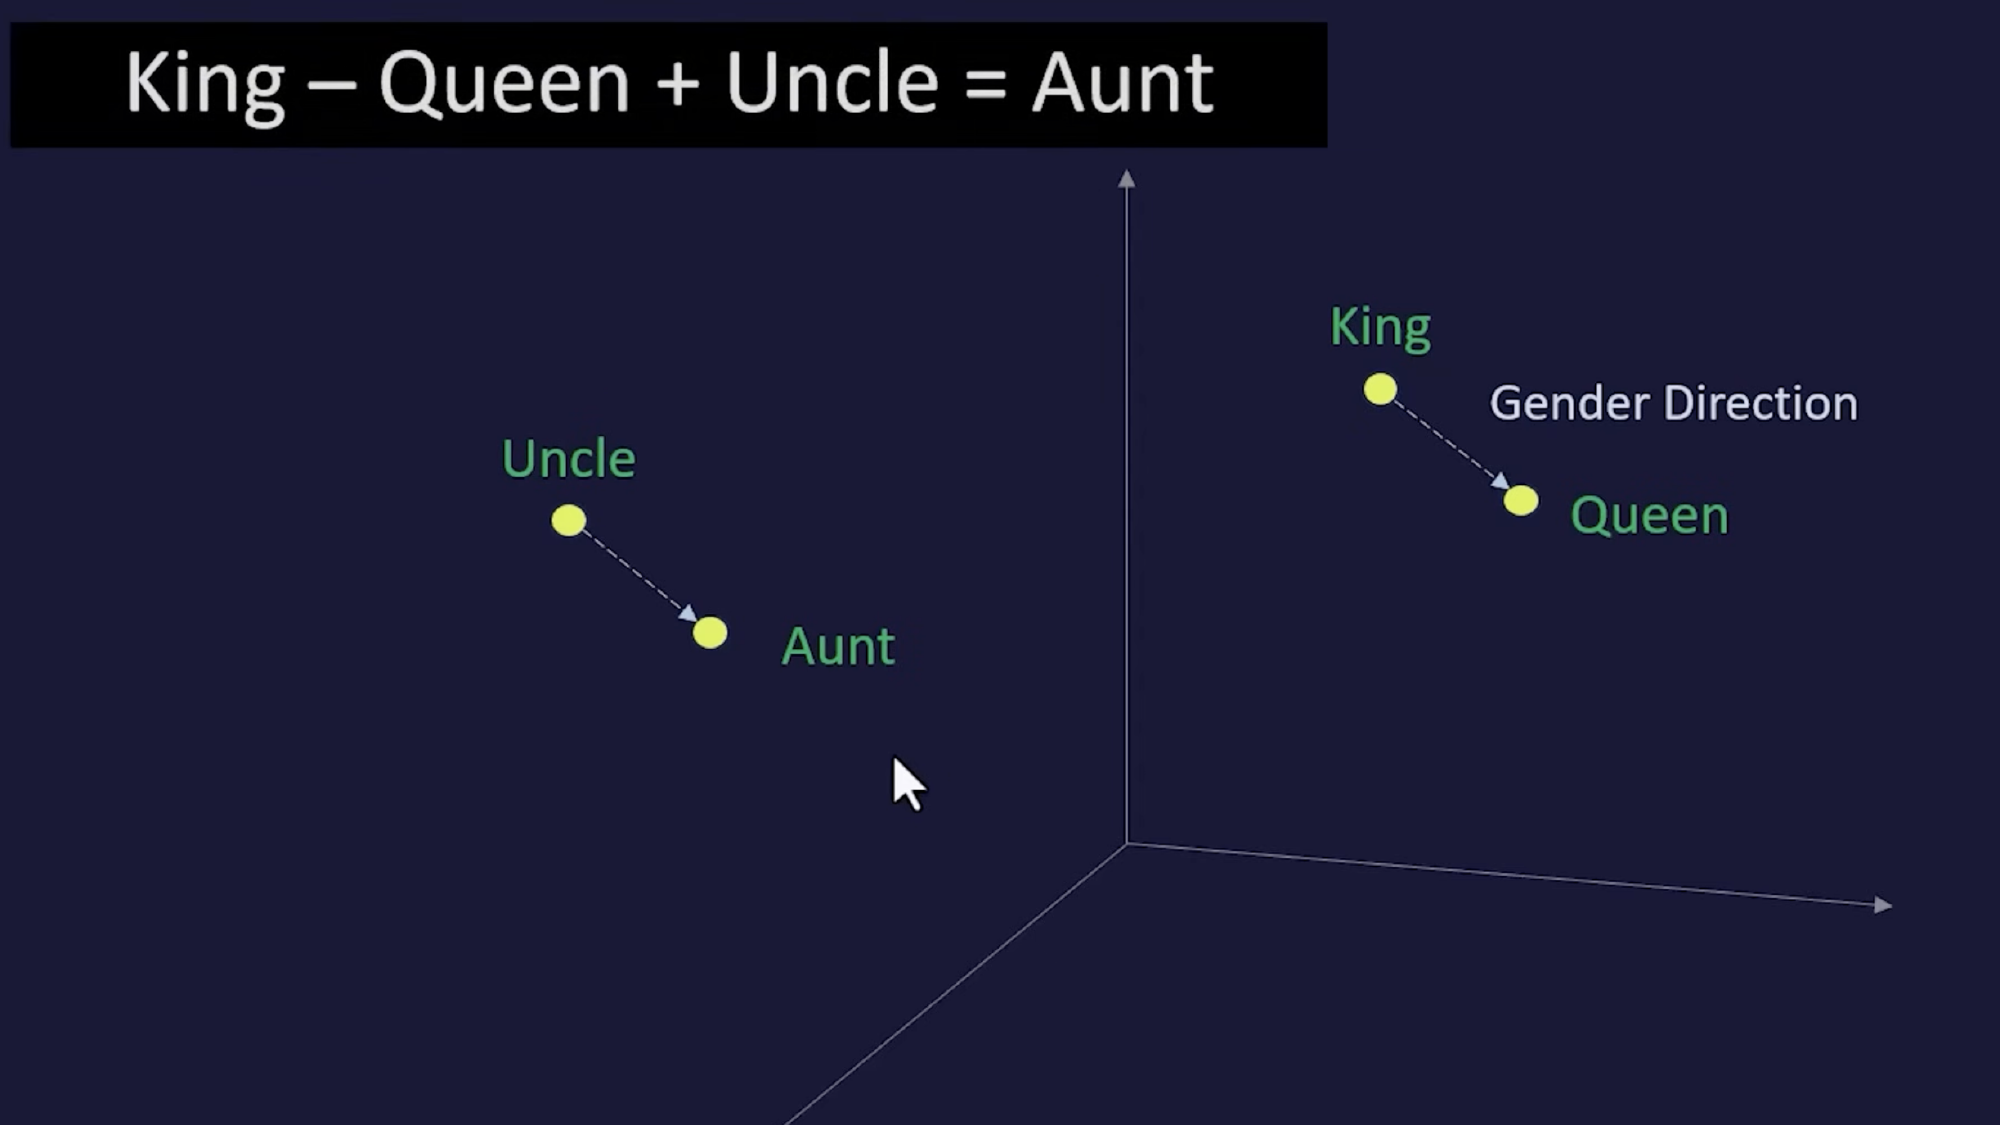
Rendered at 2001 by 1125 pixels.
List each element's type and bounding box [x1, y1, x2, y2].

list [0, 0, 2000, 1125]
